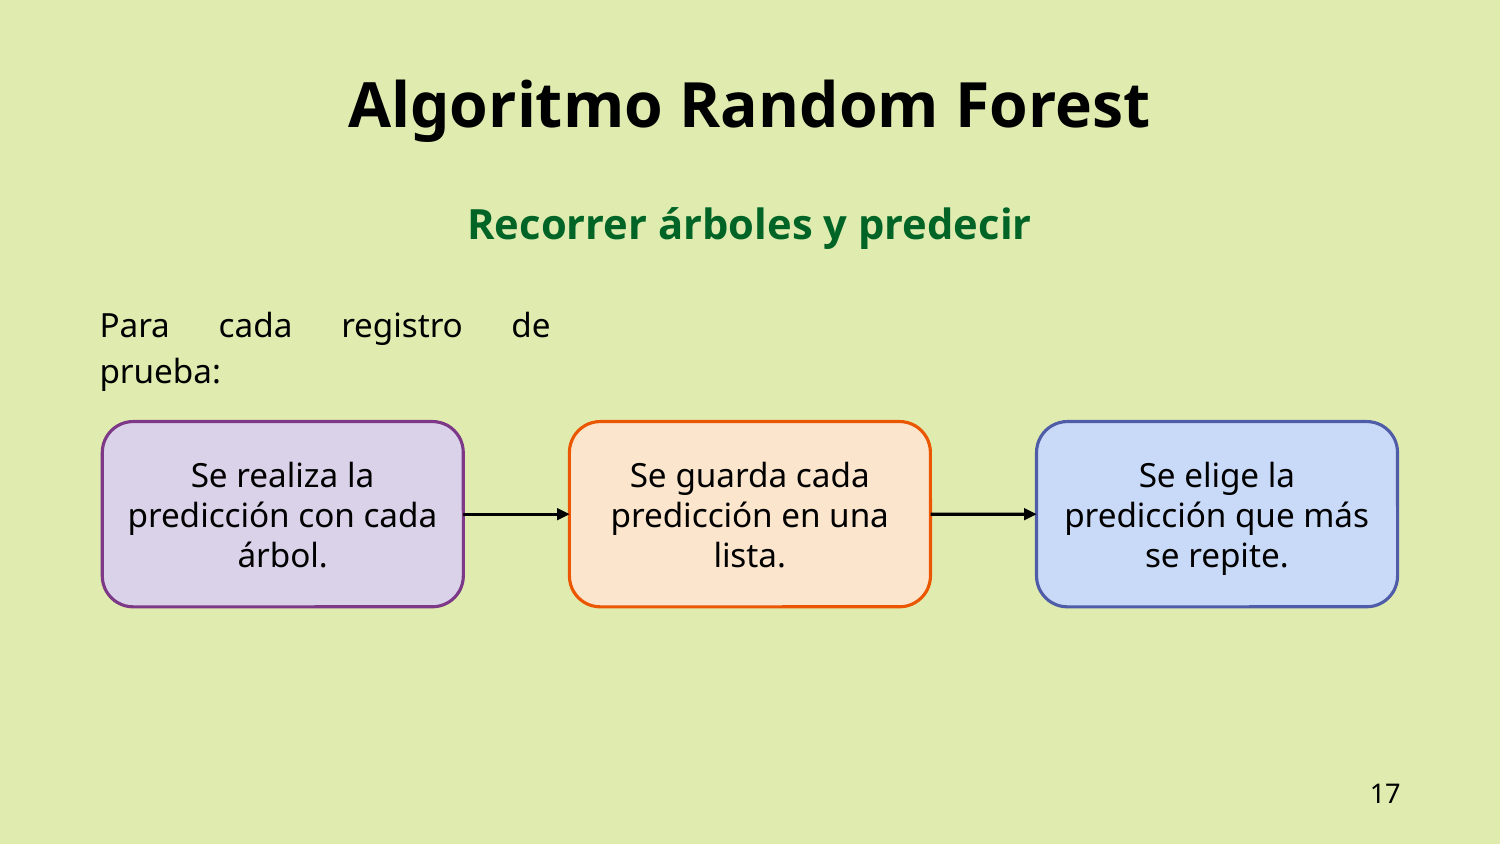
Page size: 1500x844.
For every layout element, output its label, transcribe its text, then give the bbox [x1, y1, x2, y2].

text_box Se realiza la predicción con cada árbol. [102, 421, 464, 607]
text_box Se guarda cada predicción en una lista. [569, 421, 931, 607]
text_box Recorrer árboles y predecir [360, 172, 1140, 267]
title Algoritmo Random Forest [75, 50, 1425, 144]
slide_number ‹#› [1330, 761, 1416, 821]
text_box Se elige la predicción que más se repite. [1036, 421, 1398, 607]
text_box Para cada registro de prueba: [84, 296, 567, 391]
